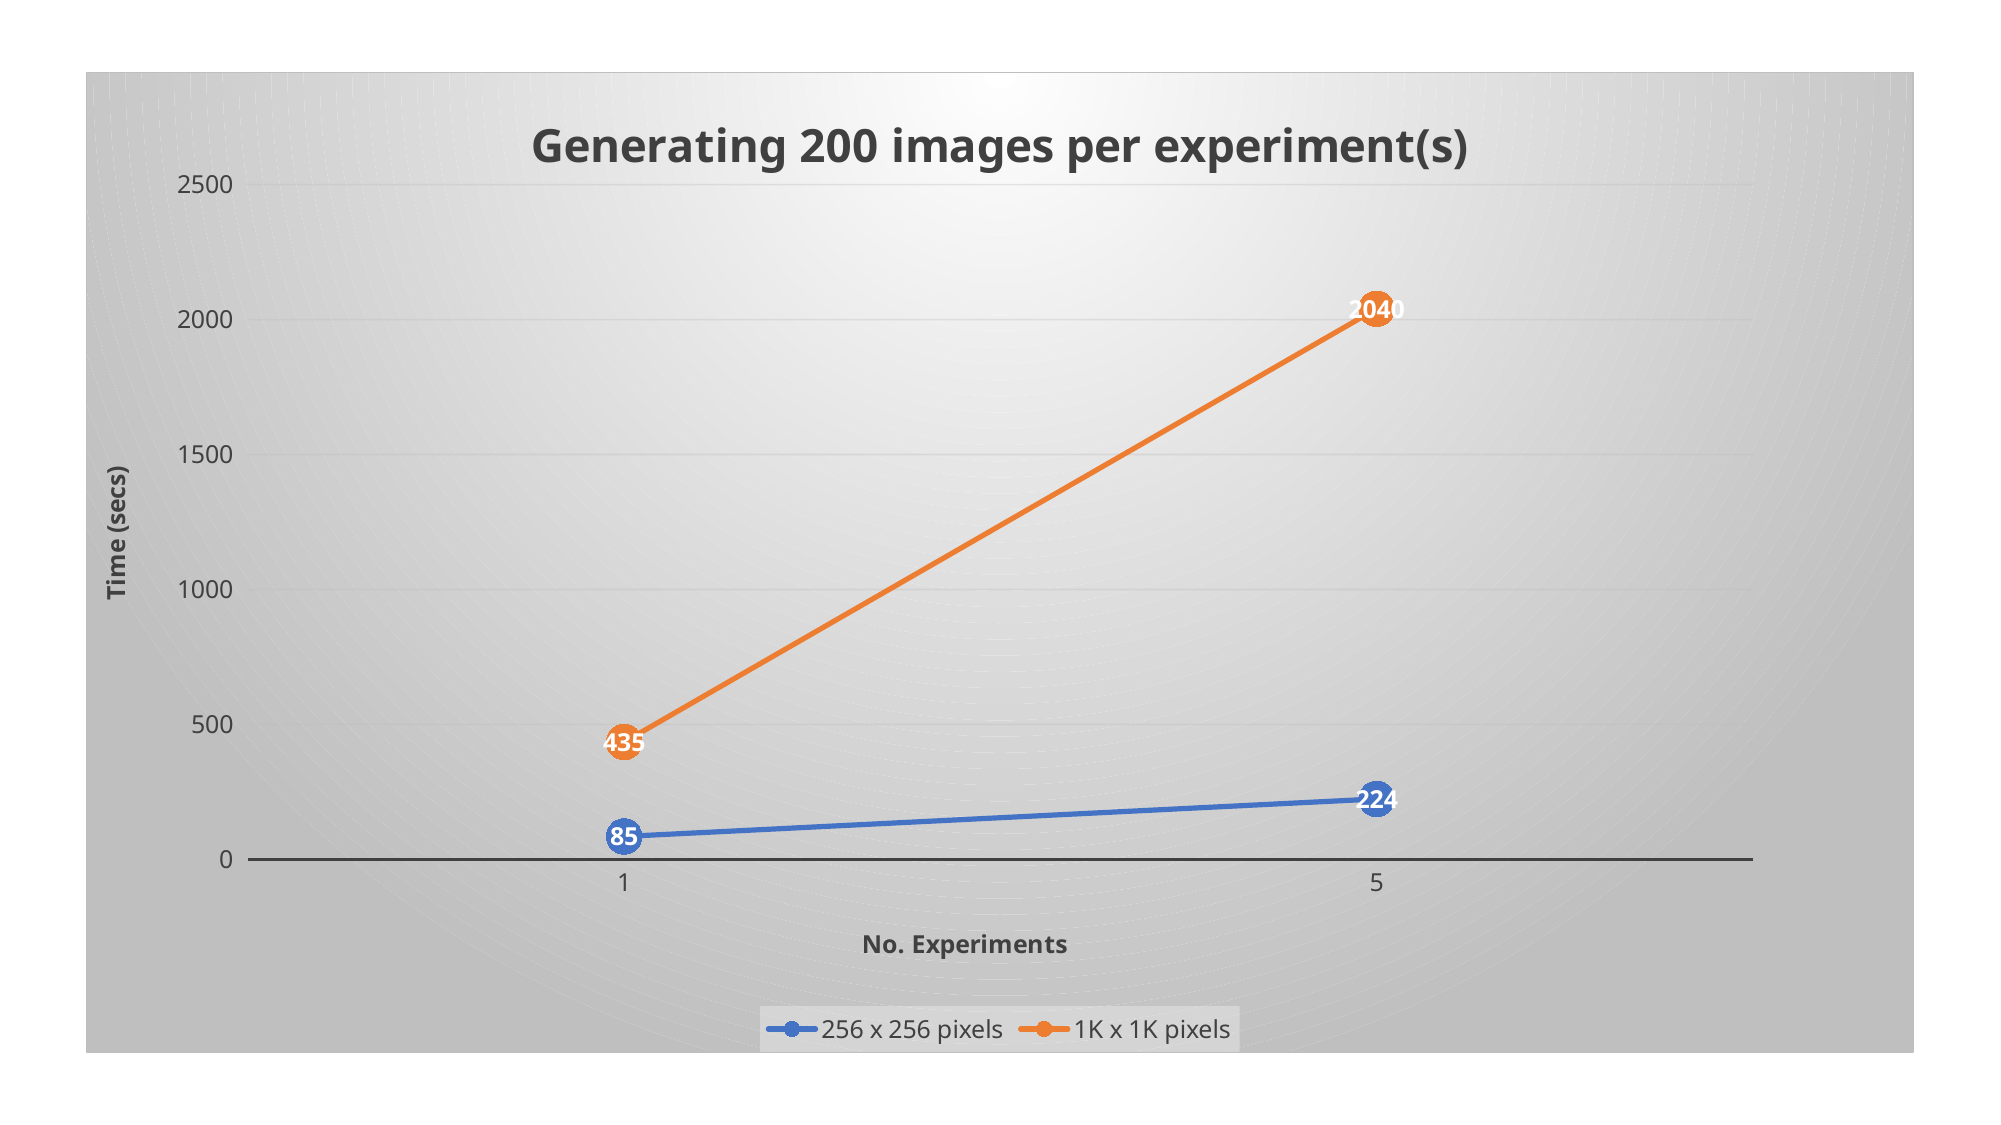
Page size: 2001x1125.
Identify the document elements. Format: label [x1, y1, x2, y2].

chart [85, 71, 1914, 1053]
